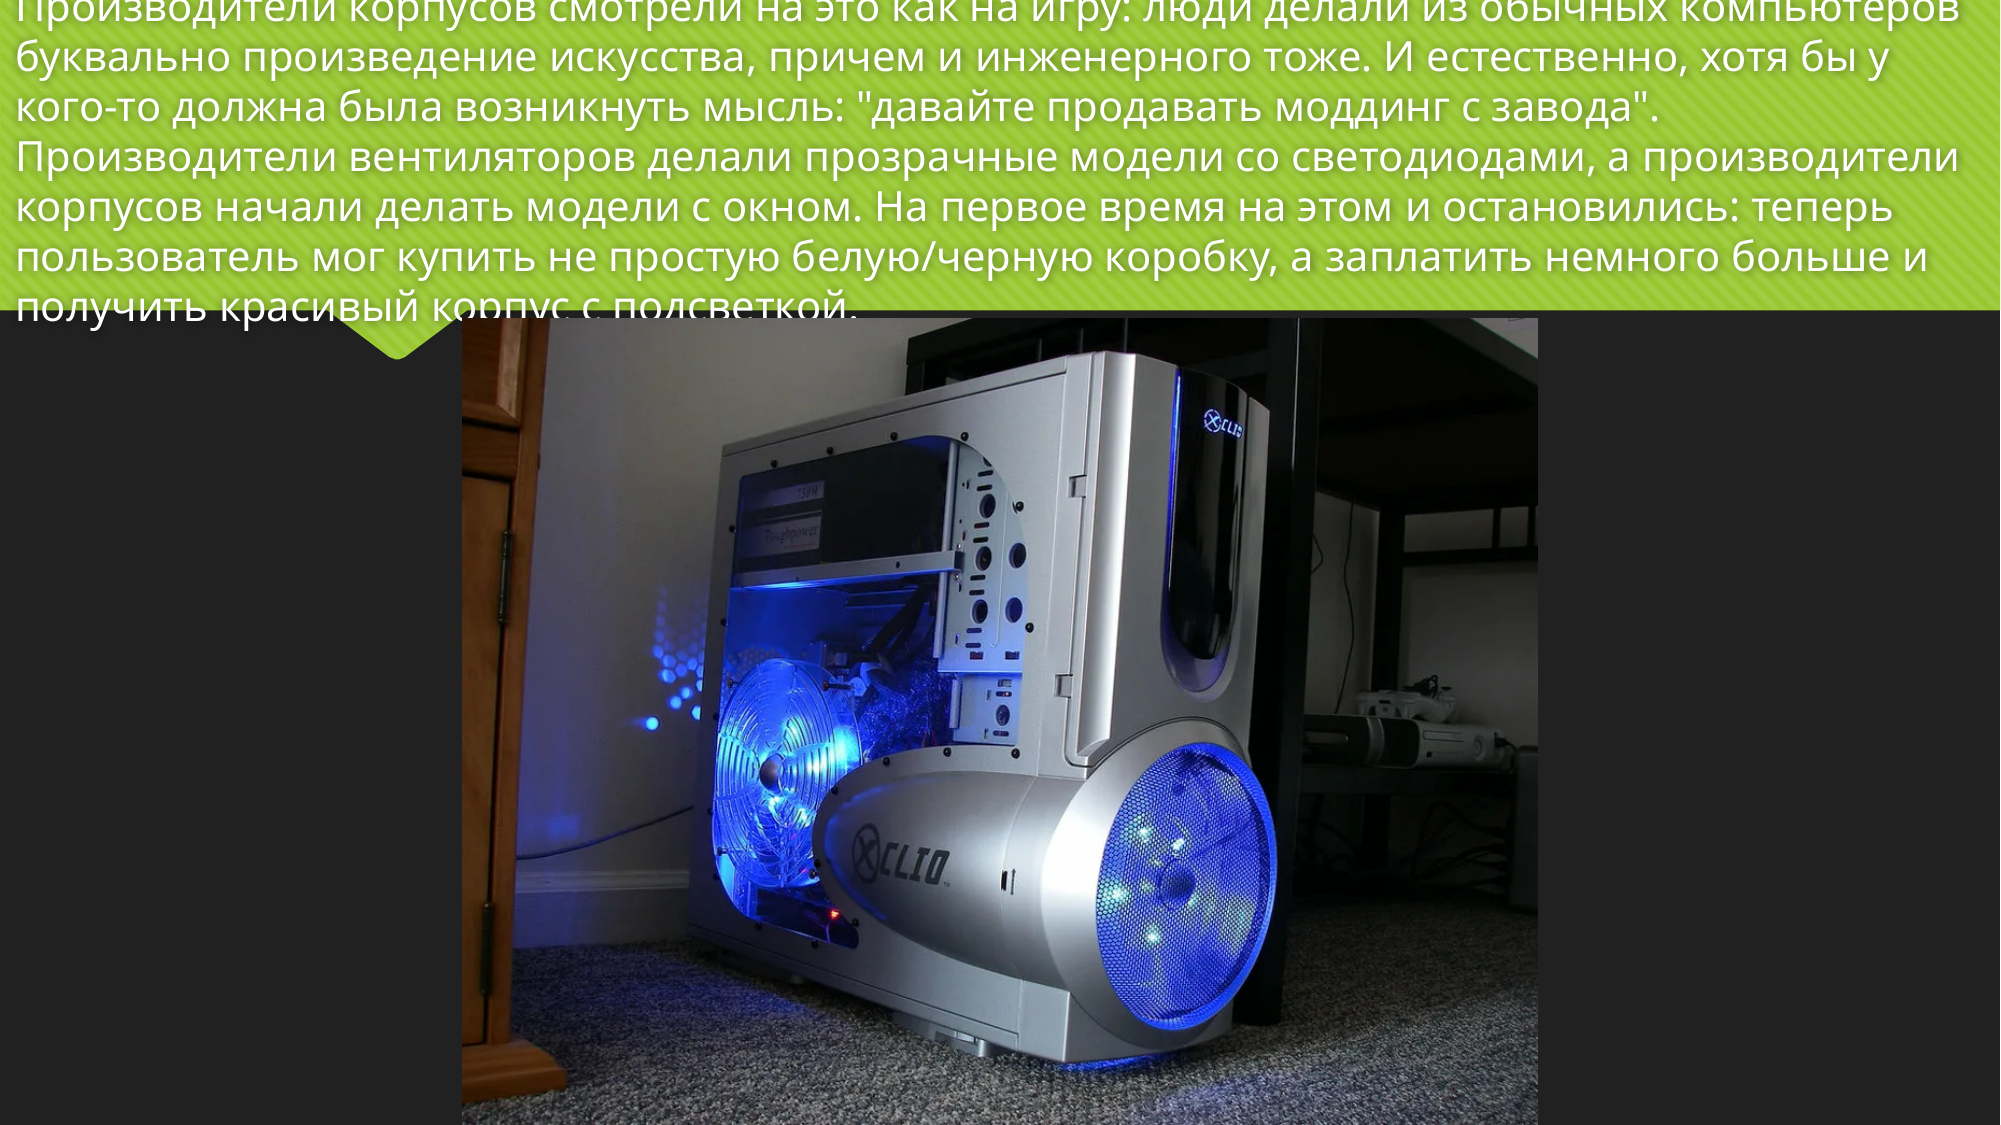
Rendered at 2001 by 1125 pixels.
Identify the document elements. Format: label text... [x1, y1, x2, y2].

list Производители корпусов смотрели на это как на игру: люди делали из обычных компьютеров буквально произведение искусства, причем и инженерного тоже. И естественно, хотя бы у кого-то должна была возникнуть мысль: "давайте продавать моддинг с завода". Производители вентиляторов делали прозрачные модели со светодиодами, а производители корпусов начали делать модели с окном. На первое время на этом и остановились: теперь пользователь мог купить не простую белую/черную коробку, а заплатить немного больше и получить красивый корпус с подсветкой. [0, 0, 2000, 309]
picture [462, 318, 1538, 1125]
